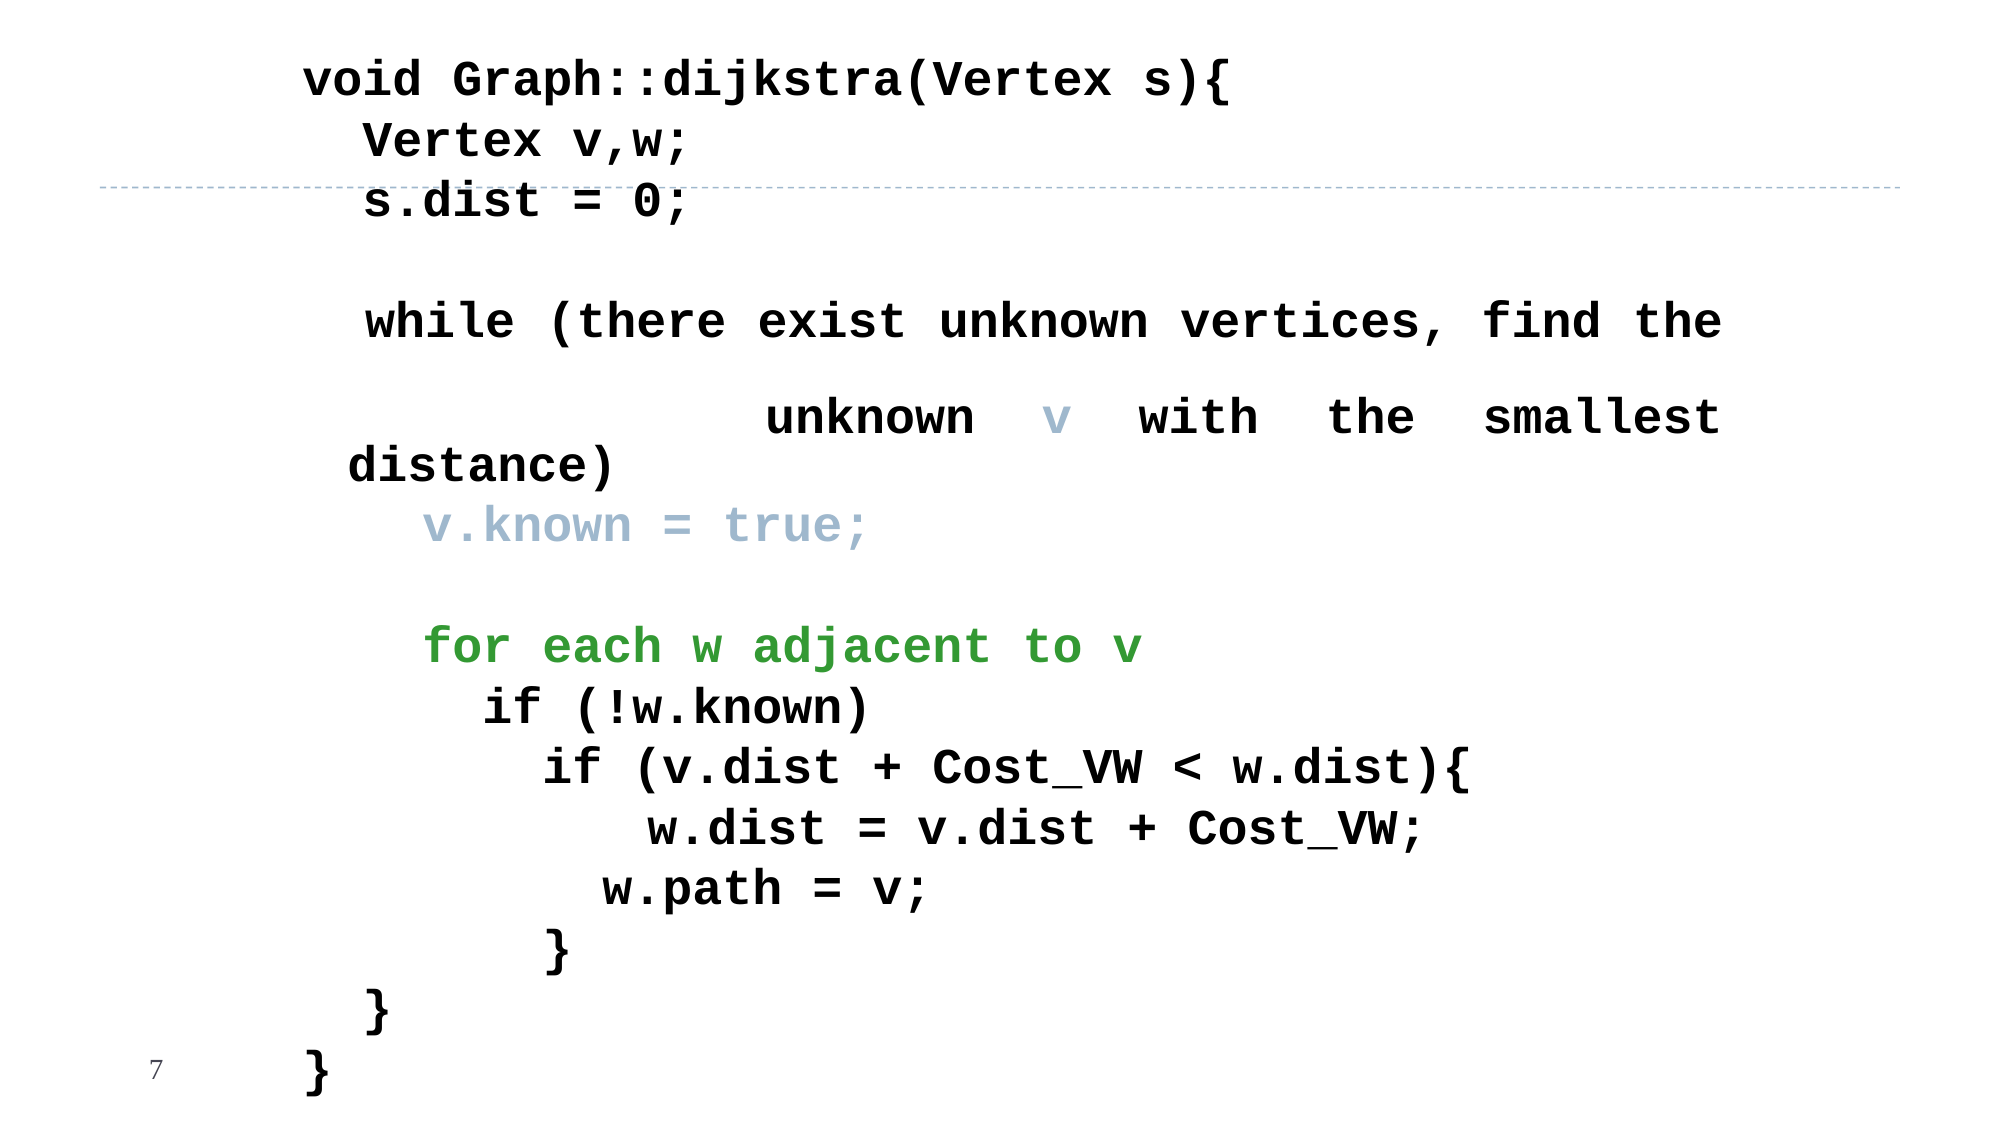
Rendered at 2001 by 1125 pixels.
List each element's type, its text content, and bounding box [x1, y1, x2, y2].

slide_number 7 [133, 1042, 568, 1103]
list void Graph::dijkstra(Vertex s){ Vertex v,w; s.dist = 0; while (there exist unknown vertices, find the unknown v with the smallest distance) v.known = true; for each w adjacent to v if (!w.known) if (v.dist + Cost_VW < w.dist){ w.dist = v.dist + Cost_VW; w.path = v; } } } [287, 50, 1738, 1044]
